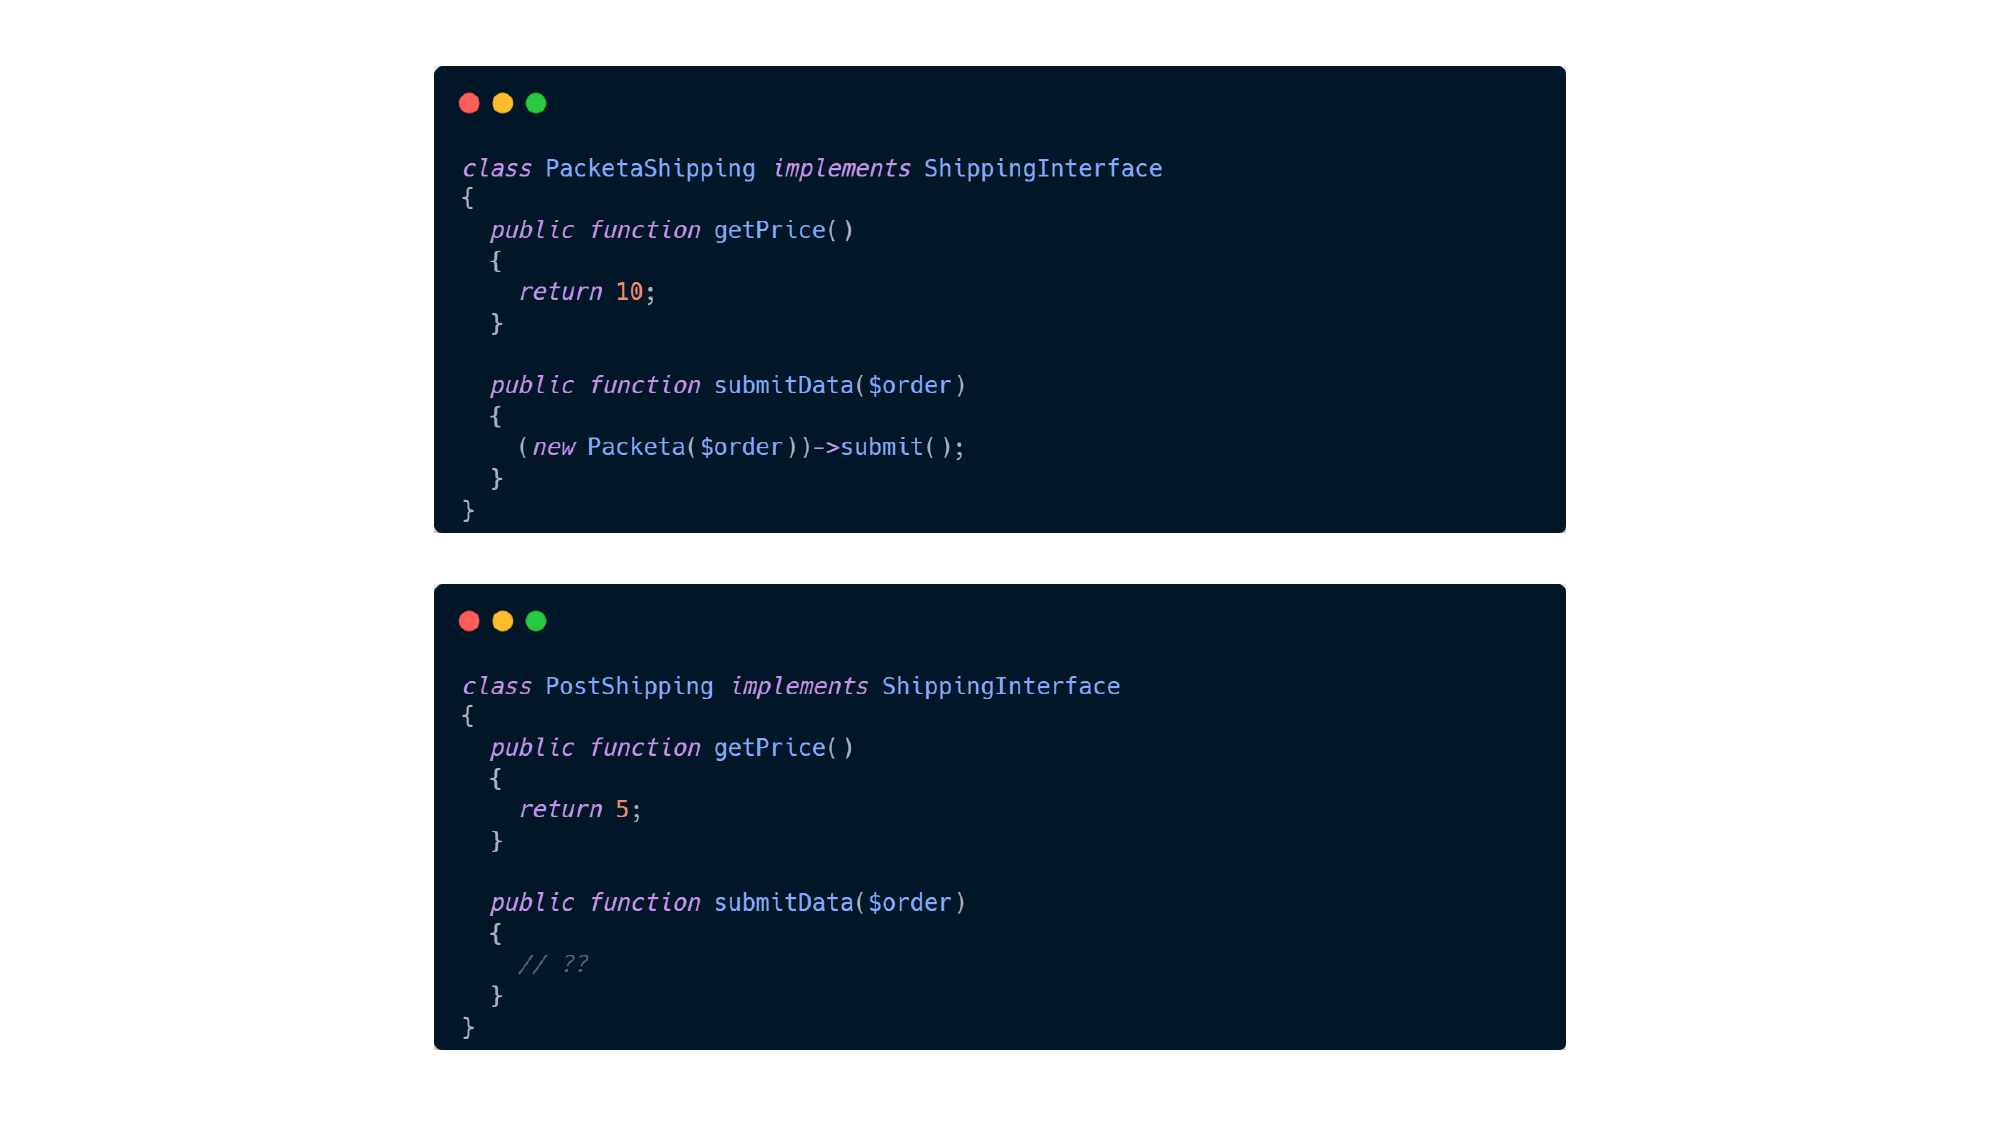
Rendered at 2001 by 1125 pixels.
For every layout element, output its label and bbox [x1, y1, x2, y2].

picture [434, 66, 1566, 533]
picture [434, 584, 1566, 1050]
